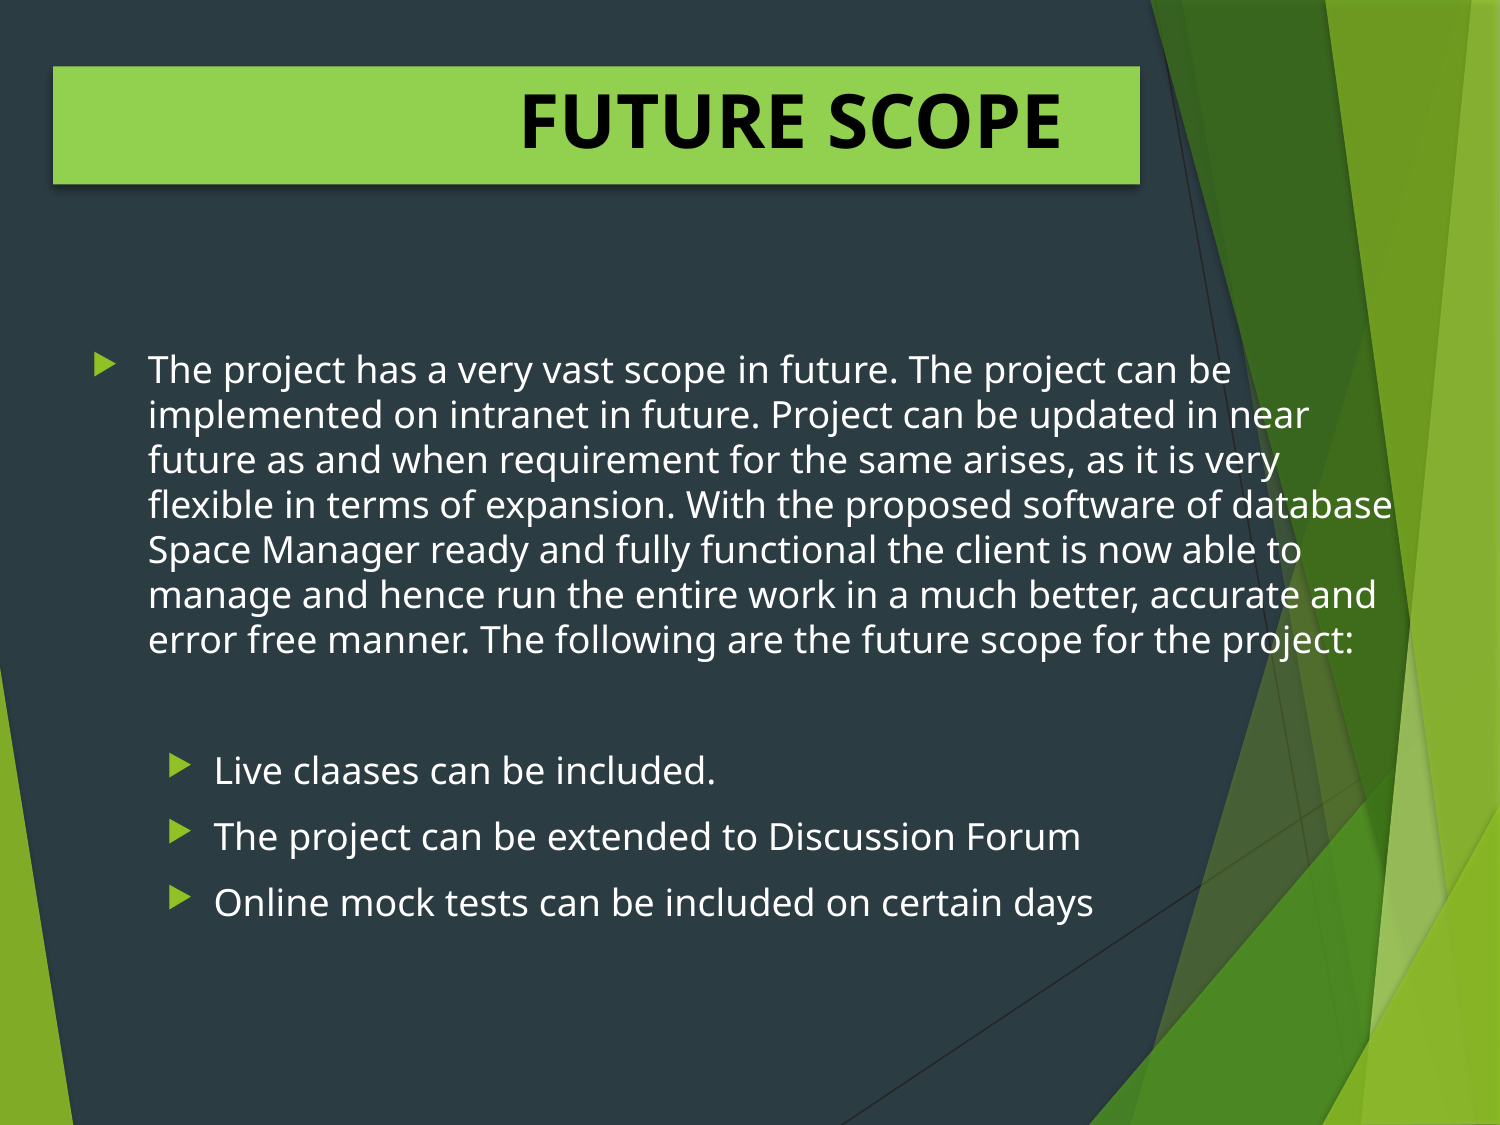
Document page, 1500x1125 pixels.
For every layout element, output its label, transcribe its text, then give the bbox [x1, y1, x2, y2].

title FUTURE SCOPE [53, 66, 1140, 185]
list The project has a very vast scope in future. The project can be implemented on intranet in future. Project can be updated in near future as and when requirement for the same arises, as it is very flexible in terms of expansion. With the proposed software of database Space Manager ready and fully functional the client is now able to manage and hence run the entire work in a much better, accurate and error free manner. The following are the future scope for the project: Live claases can be included. The project can be extended to Discussion Forum Online mock tests can be included on certain days [76, 338, 1427, 1125]
